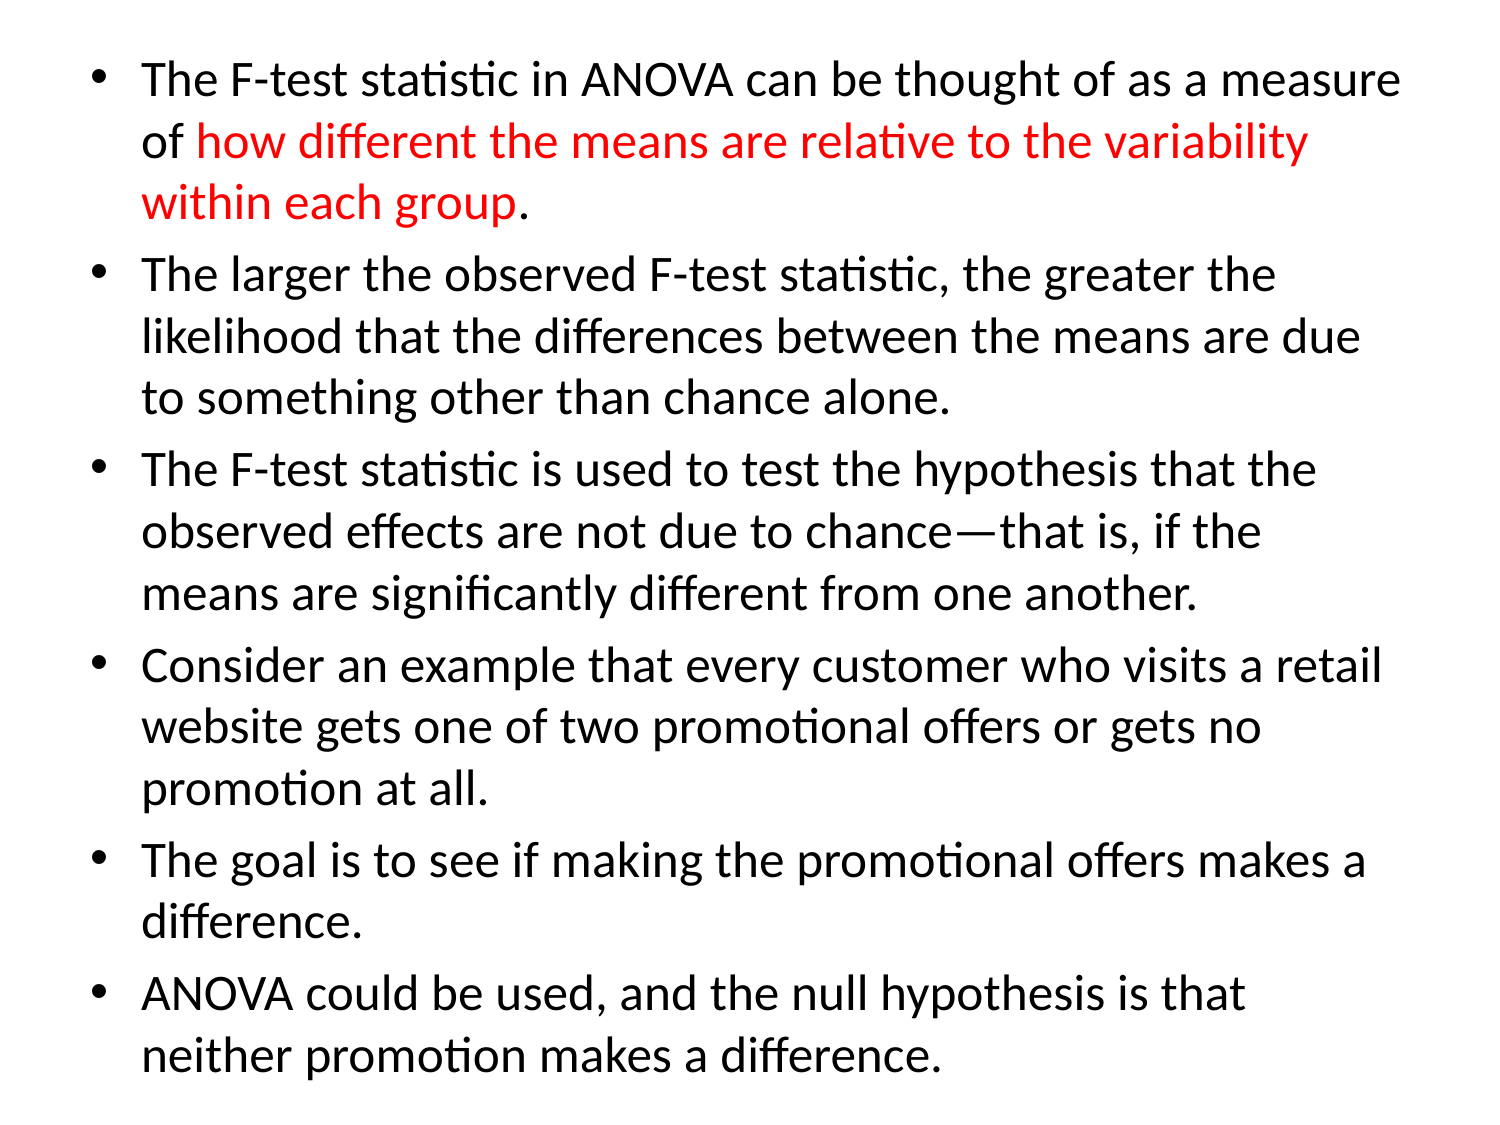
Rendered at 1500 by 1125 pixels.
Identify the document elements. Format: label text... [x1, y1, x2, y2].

list The F-test statistic in ANOVA can be thought of as a measure of how different the means are relative to the variability within each group. The larger the observed F-test statistic, the greater the likelihood that the differences between the means are due to something other than chance alone. The F-test statistic is used to test the hypothesis that the observed effects are not due to chance—that is, if the means are significantly different from one another. Consider an example that every customer who visits a retail website gets one of two promotional offers or gets no promotion at all. The goal is to see if making the promotional offers makes a difference. ANOVA could be used, and the null hypothesis is that neither promotion makes a difference. [75, 37, 1425, 1100]
